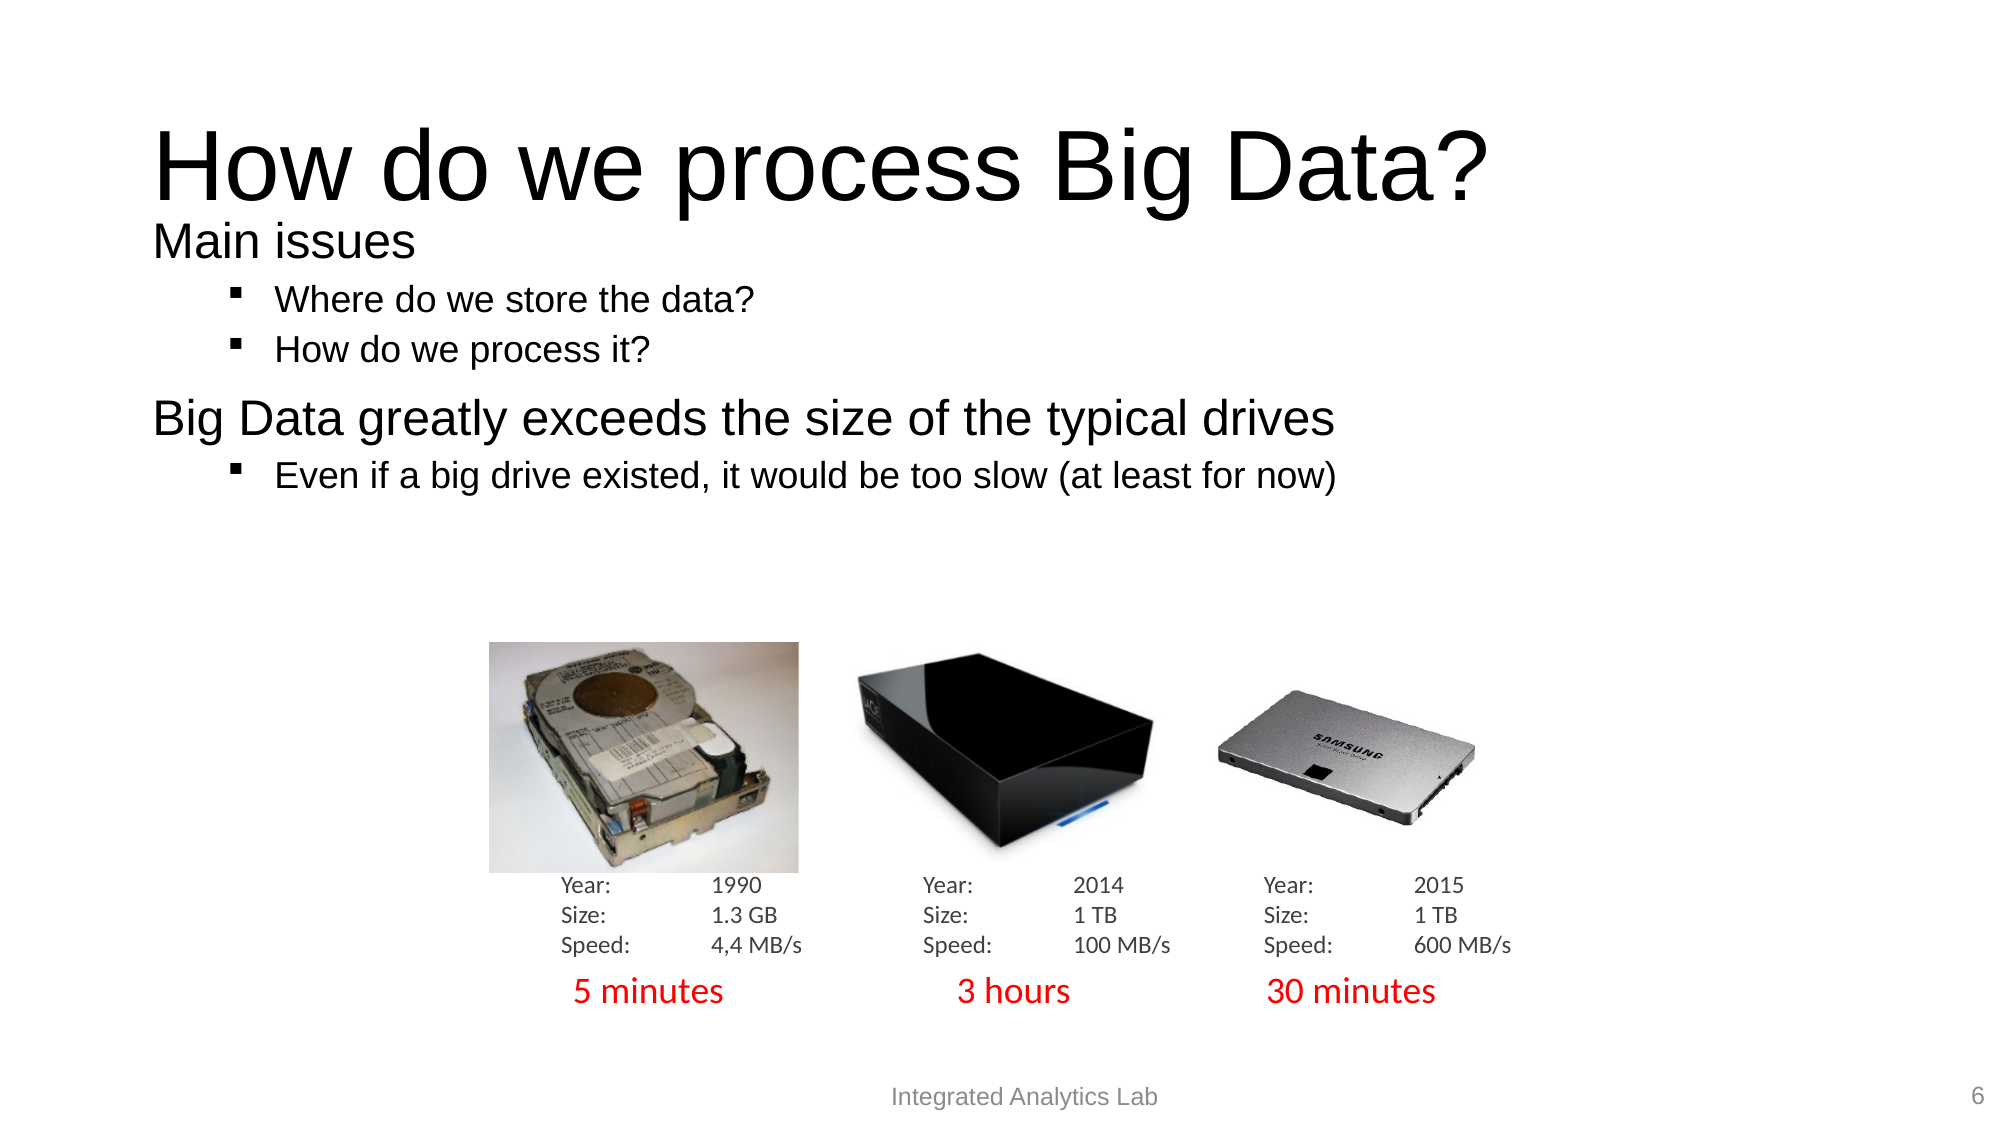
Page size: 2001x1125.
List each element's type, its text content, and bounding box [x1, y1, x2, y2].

text_box 3 hours [941, 958, 1086, 1019]
text_box 30 minutes [1251, 958, 1452, 1019]
picture [489, 642, 799, 873]
title How do we process Big Data? [137, 59, 1863, 278]
picture [1213, 684, 1480, 831]
slide_number 6 [1550, 1065, 2000, 1125]
text_box 5 minutes [558, 958, 740, 1019]
list Main issues Where do we store the data? How do we process it? Big Data greatly exceeds the size of the typical drives Even if a big drive existed, it would be too slow (at least for now) [137, 278, 1863, 993]
picture [845, 642, 1167, 873]
text_box Year: 2014 Size: 1 TB Speed: 100 MB/s [908, 860, 1186, 966]
text_box Year: 2015 Size: 1 TB Speed: 600 MB/s [1248, 860, 1527, 966]
text_box Year: 1990 Size: 1.3 GB Speed: 4,4 MB/s [546, 860, 818, 966]
